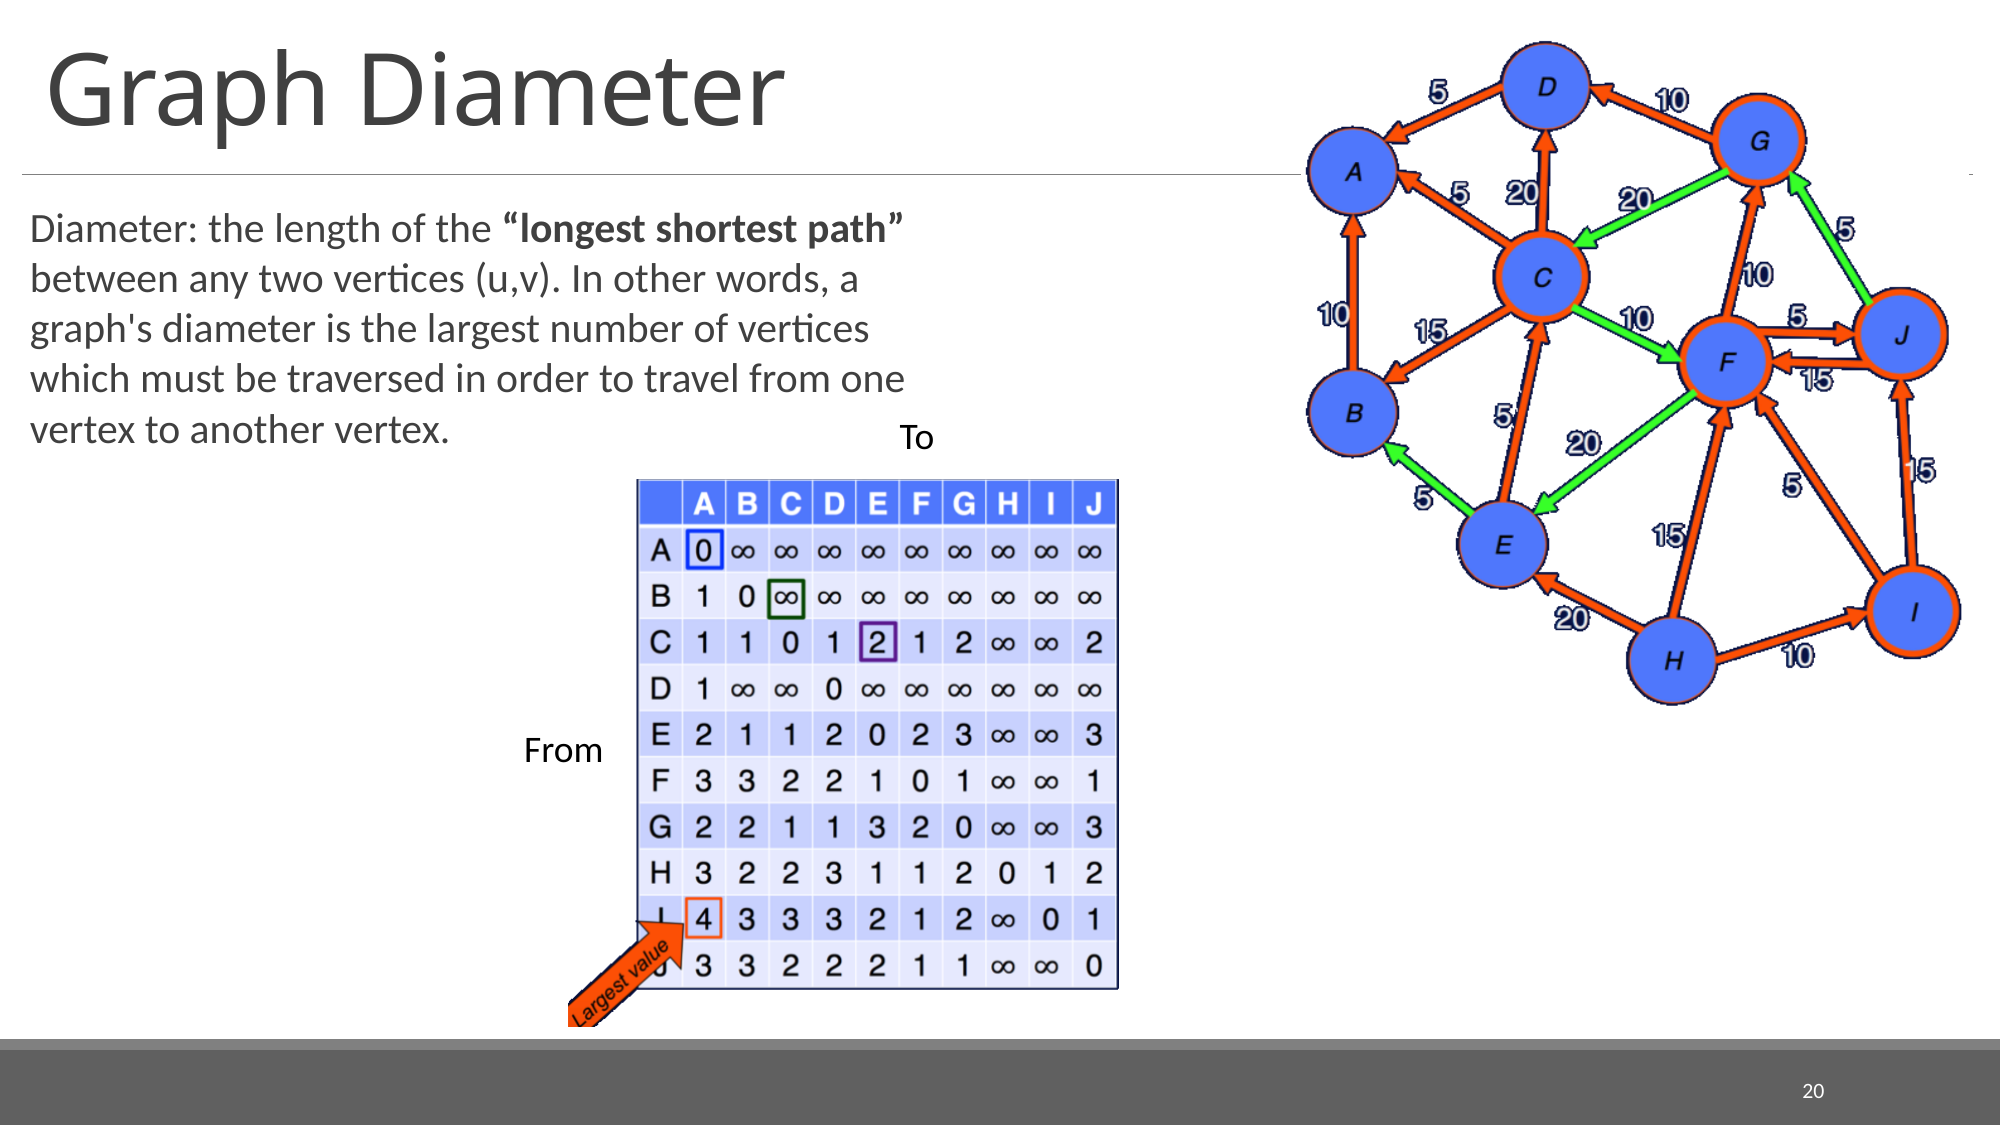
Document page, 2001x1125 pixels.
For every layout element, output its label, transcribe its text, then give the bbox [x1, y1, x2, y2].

picture [1301, 21, 1970, 716]
title Graph Diameter [29, 22, 1299, 154]
picture [563, 468, 1119, 1028]
text_box To [884, 404, 950, 465]
text_box From [509, 717, 560, 778]
slide_number 20 [1624, 1059, 1840, 1120]
list Diameter: the length of the “longest shortest path” between any two vertices (u,v). In other words, a graph's diameter is the largest number of vertices which must be traversed in order to travel from one vertex to another vertex. [29, 193, 921, 1030]
